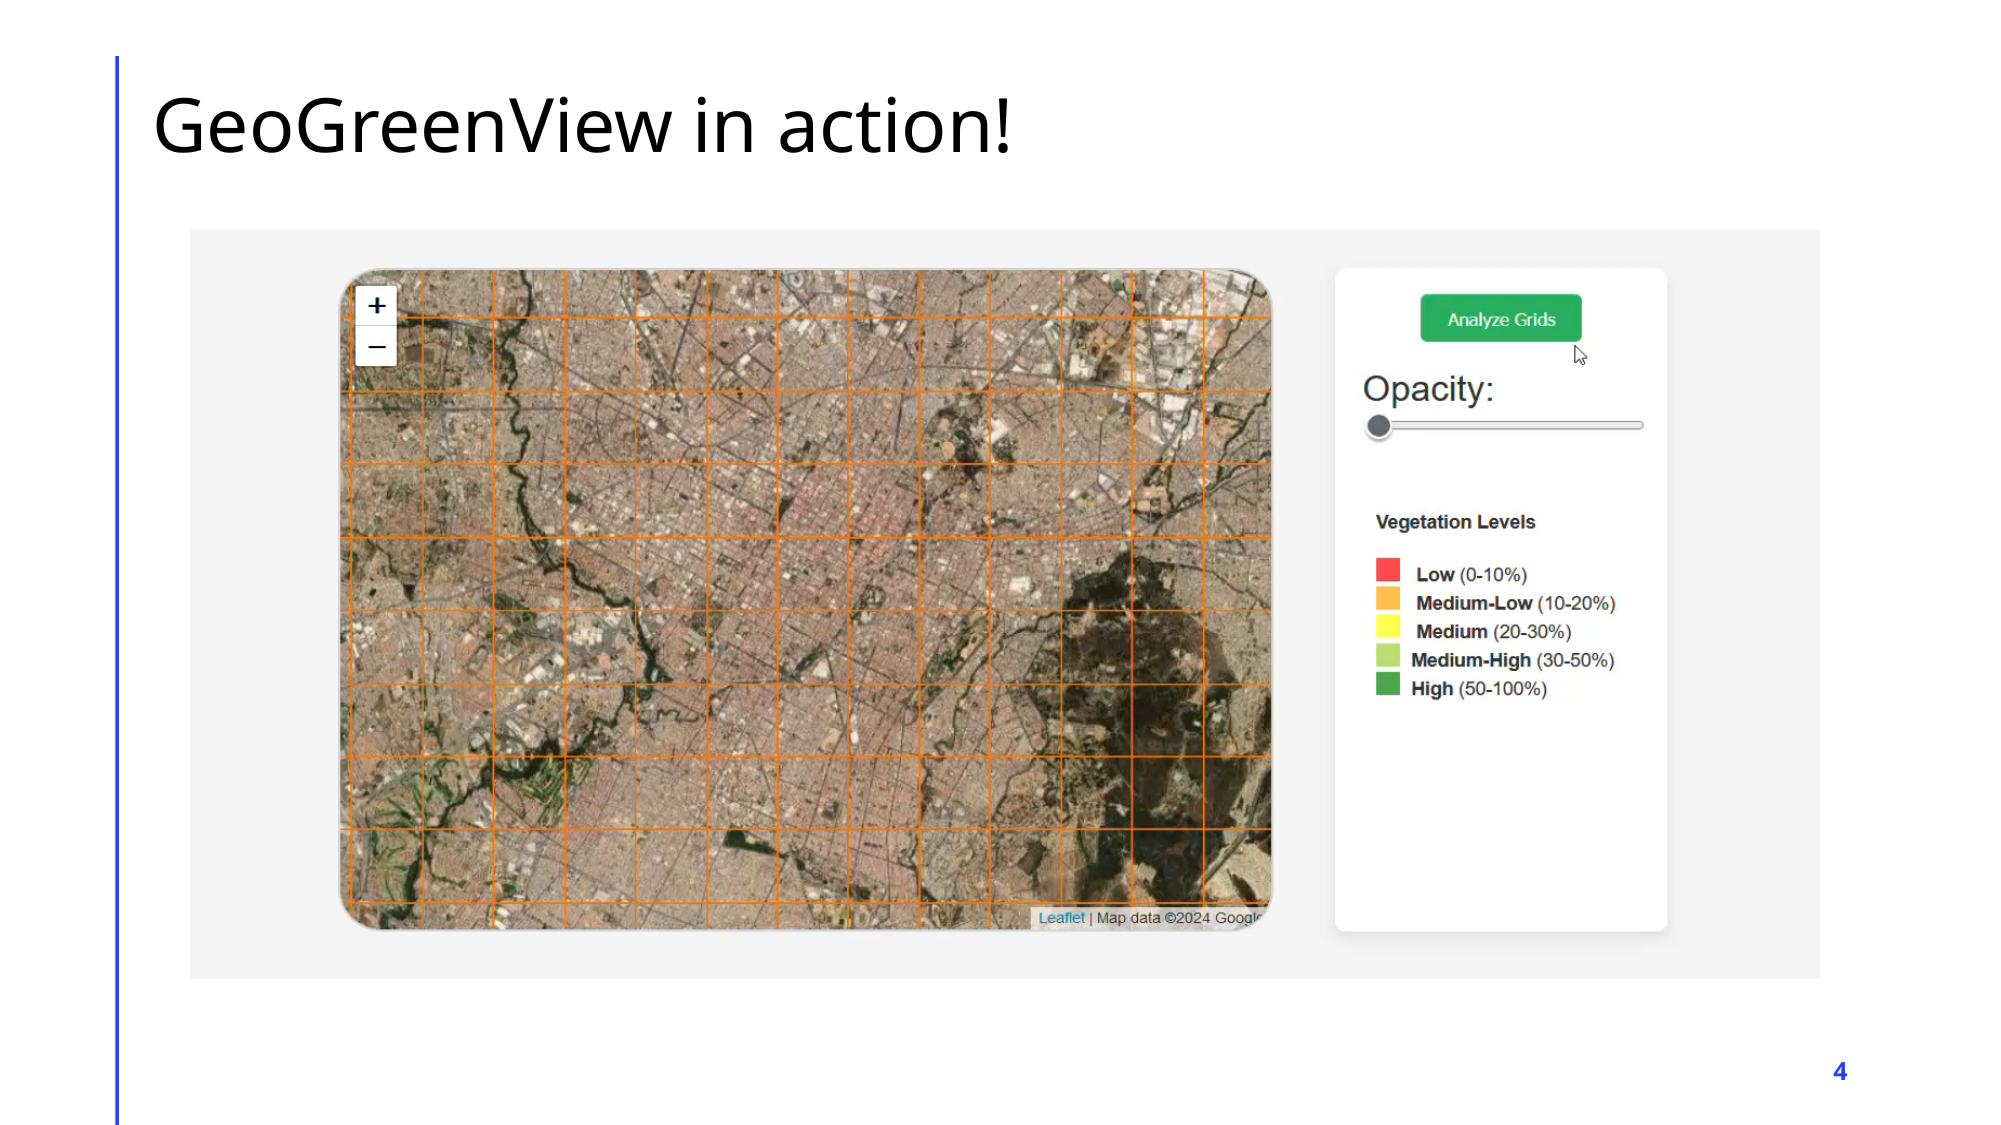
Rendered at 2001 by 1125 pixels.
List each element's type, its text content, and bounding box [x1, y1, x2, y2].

slide_number 4 [1412, 1042, 1863, 1103]
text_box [189, 229, 1820, 980]
title GeoGreenView in action! [137, 19, 1269, 238]
